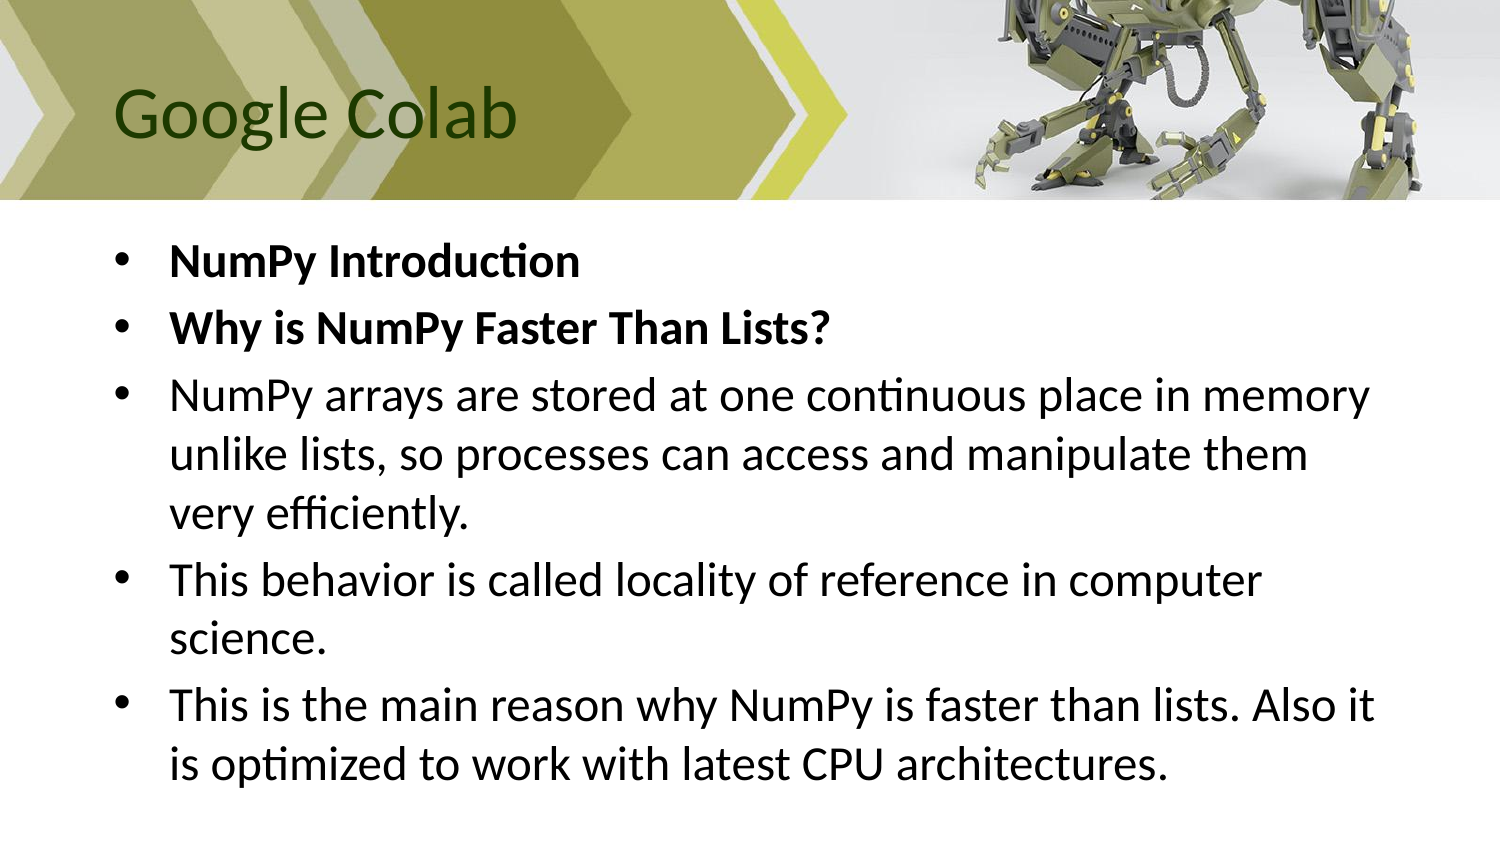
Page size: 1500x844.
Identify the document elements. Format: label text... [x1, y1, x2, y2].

title Google Colab [98, 46, 1402, 172]
list NumPy Introduction Why is NumPy Faster Than Lists? NumPy arrays are stored at one continuous place in memory unlike lists, so processes can access and manipulate them very efficiently. This behavior is called locality of reference in computer science. This is the main reason why NumPy is faster than lists. Also it is optimized to work with latest CPU architectures. [98, 221, 1402, 798]
picture [0, 0, 1500, 844]
